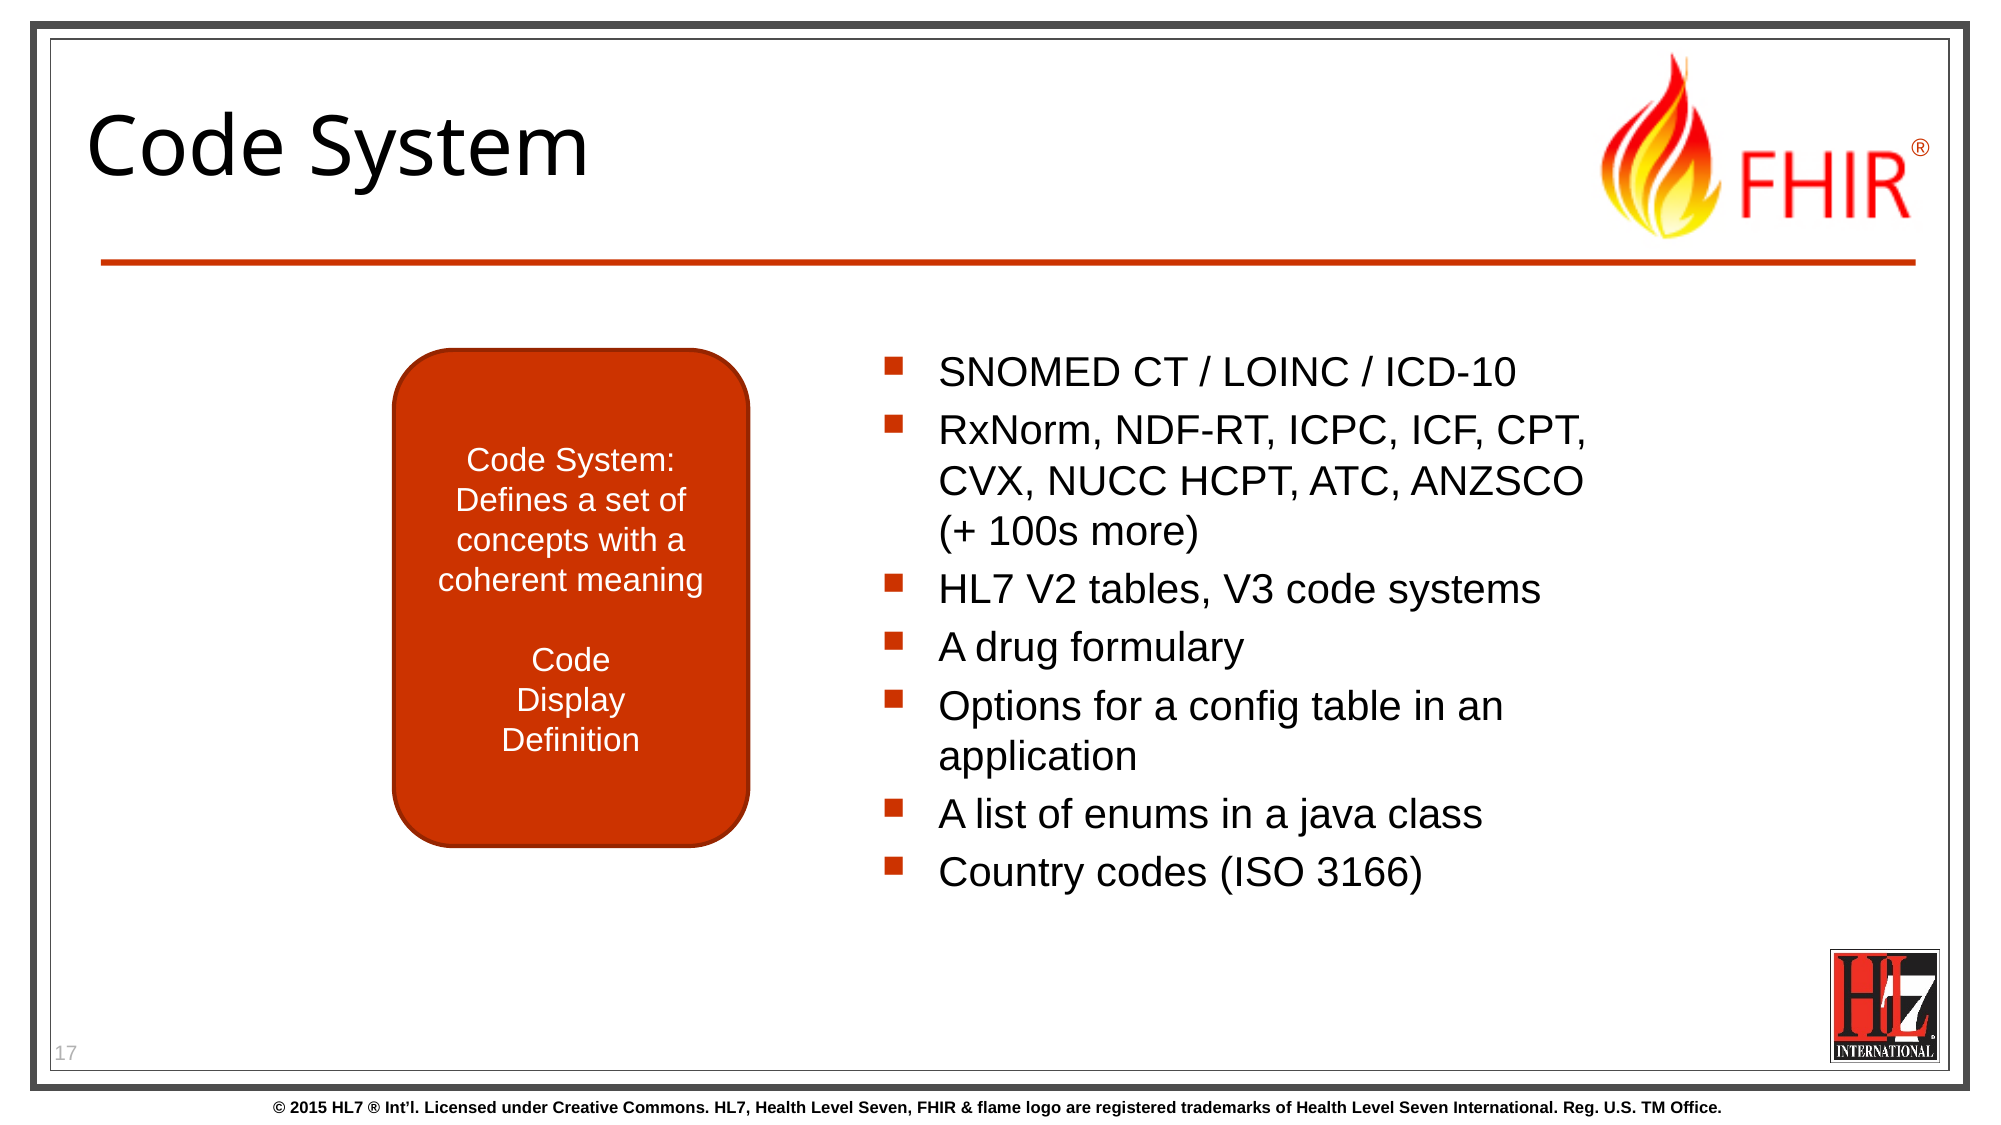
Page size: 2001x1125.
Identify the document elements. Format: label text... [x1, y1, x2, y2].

text_box Code System: Defines a set of concepts with a coherent meaning Code Display Definition [391, 347, 751, 849]
slide_number 17 [39, 1034, 197, 1071]
title Code System [70, 54, 1595, 249]
picture [1588, 42, 1923, 249]
list SNOMED CT / LOINC / ICD-10 RxNorm, NDF-RT, ICPC, ICF, CPT, CVX, NUCC HCPT, ATC, ANZSCO (+ 100s more) HL7 V2 tables, V3 code systems A drug formulary Options for a config table in an application A list of enums in a java class Country codes (ISO 3166) [867, 337, 1638, 929]
picture [1830, 949, 1940, 1063]
